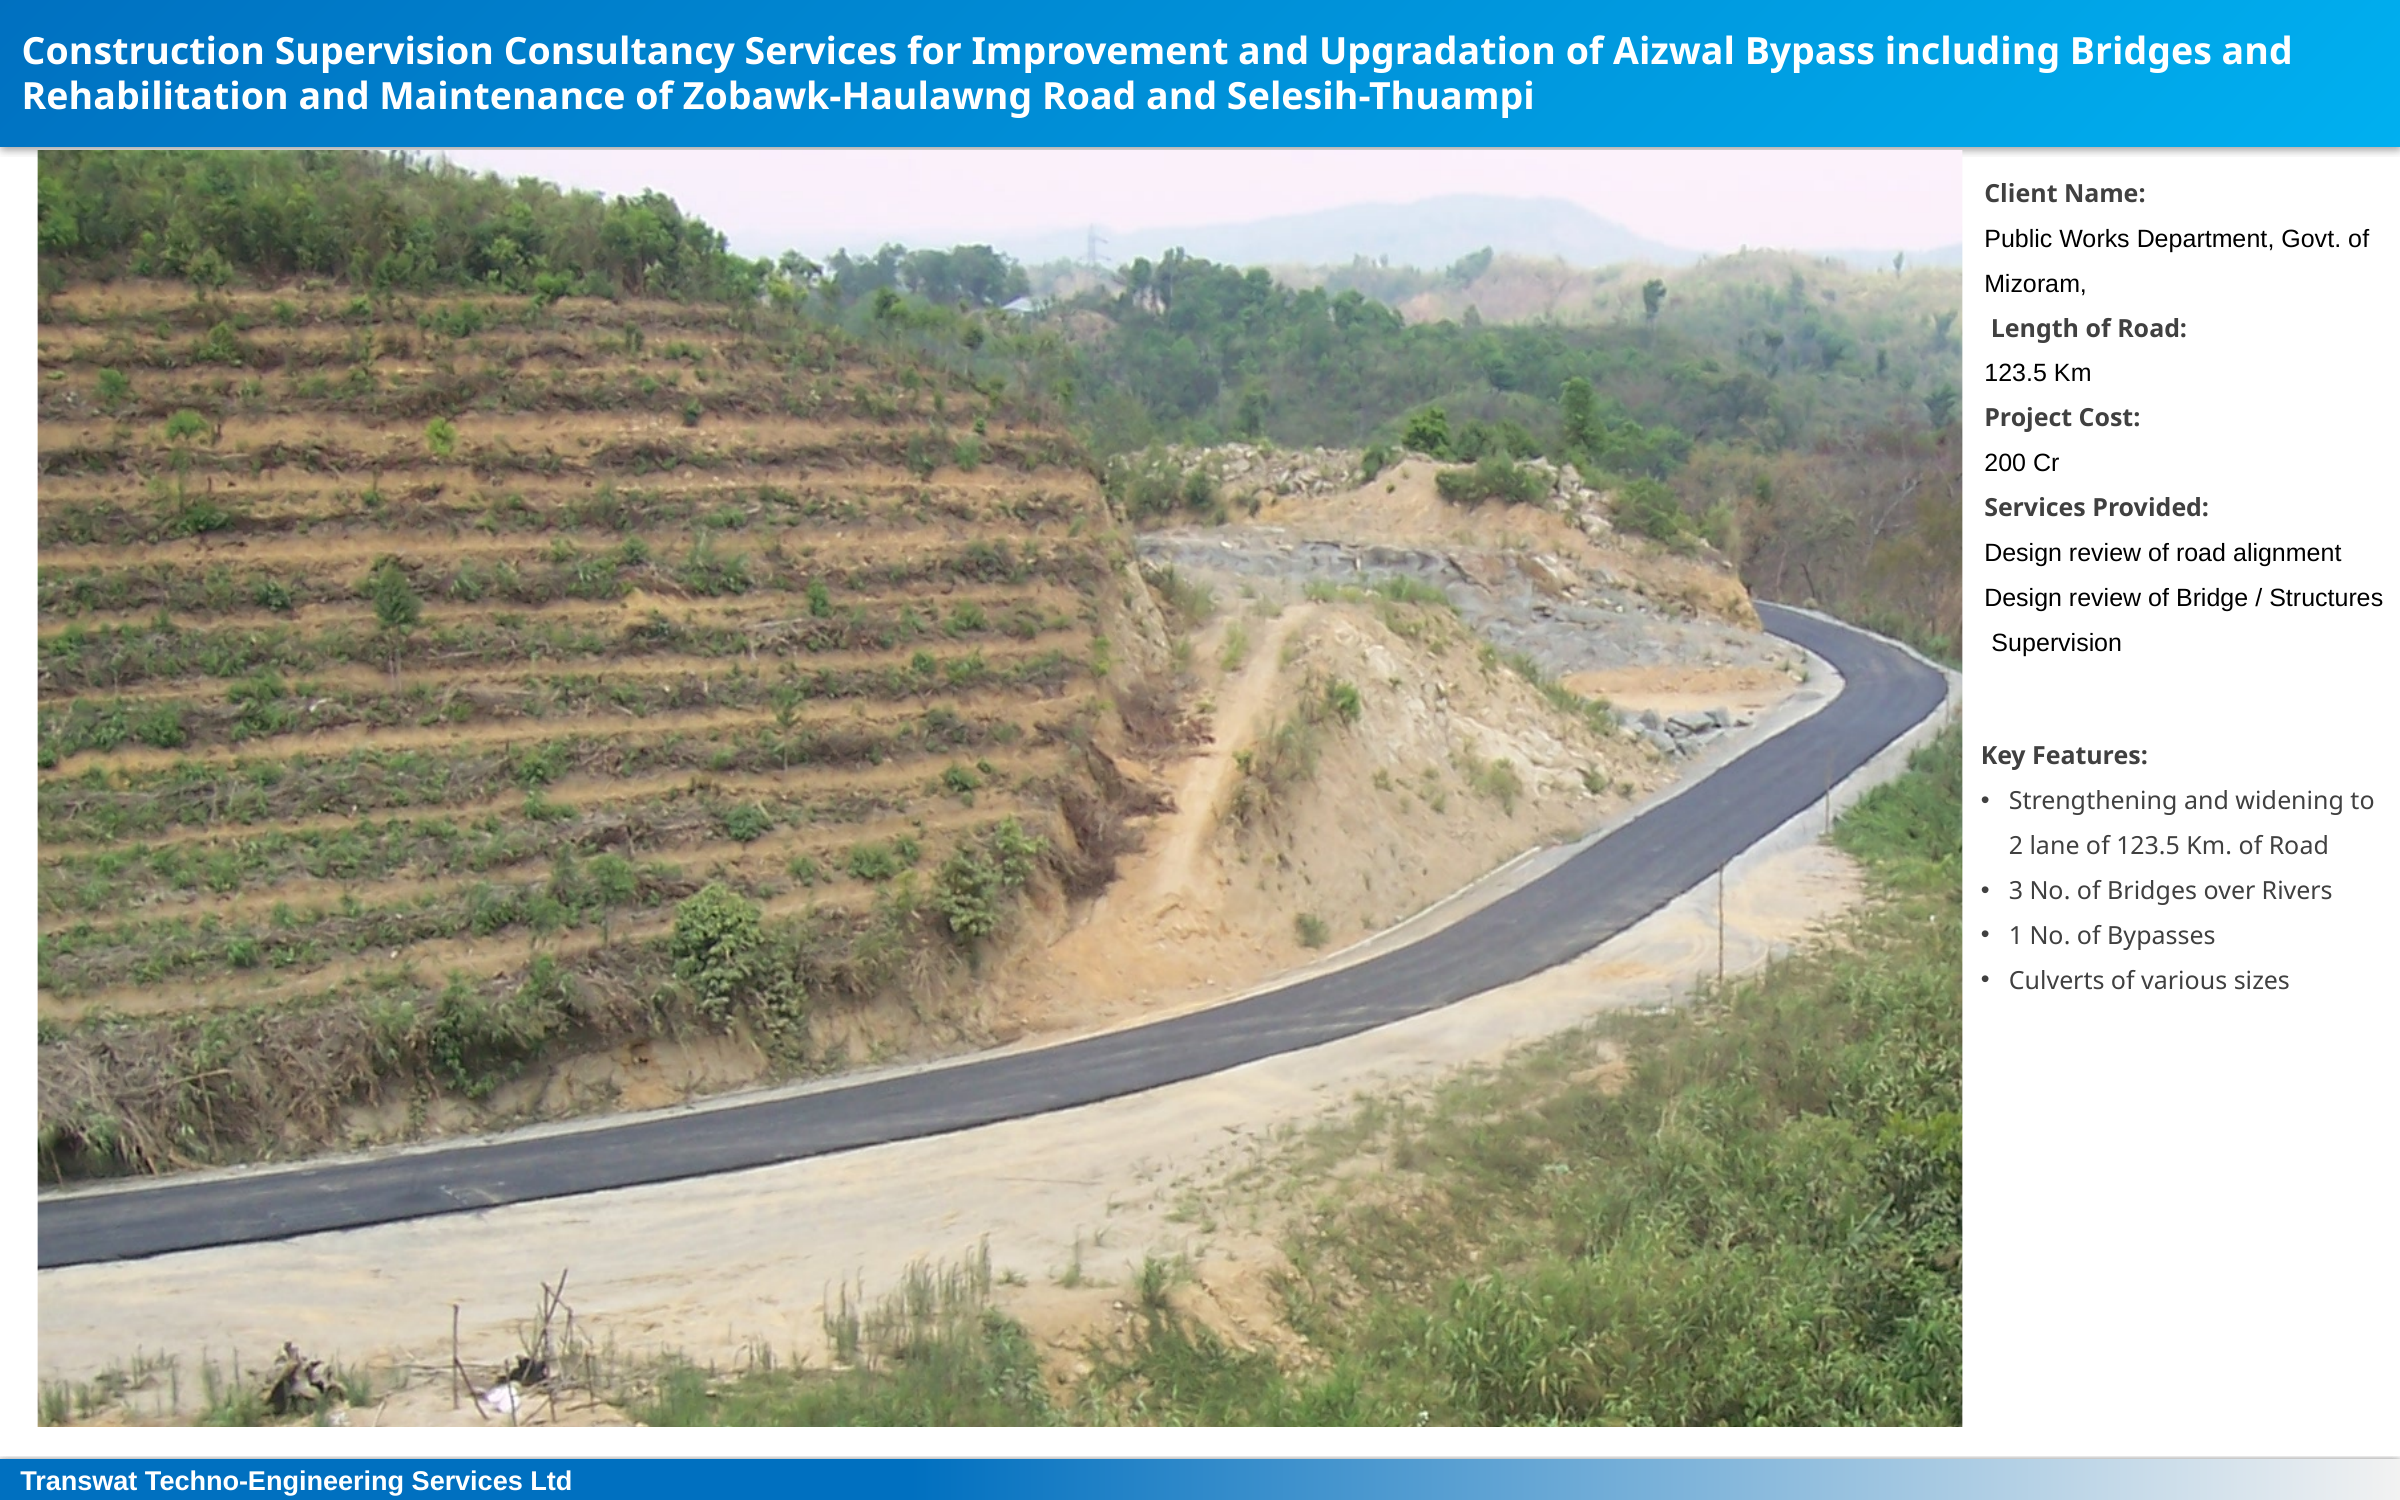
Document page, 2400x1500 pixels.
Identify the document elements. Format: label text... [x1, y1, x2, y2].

text_box Transwat Techno-Engineering Services Ltd [0, 1455, 587, 1500]
text_box Client Name: Public Works Department, Govt. of Mizoram, Length of Road: 123.5 Km Project Cost: 200 Cr Services Provided: Design review of road alignment Design review of Bridge / Structures Supervision [1984, 162, 2400, 702]
text_box Key Features: Strengthening and widening to 2 lane of 123.5 Km. of Road 3 No. of Bridges over Rivers 1 No. of Bypasses Culverts of various sizes [1980, 724, 2378, 1040]
text_box Construction Supervision Consultancy Services for Improvement and Upgradation of Aizwal Bypass including Bridges and Rehabilitation and Maintenance of Zobawk-Haulawng Road and Selesih-Thuampi [0, 0, 2400, 147]
text_box [587, 1458, 2400, 1500]
picture [37, 149, 1963, 1428]
